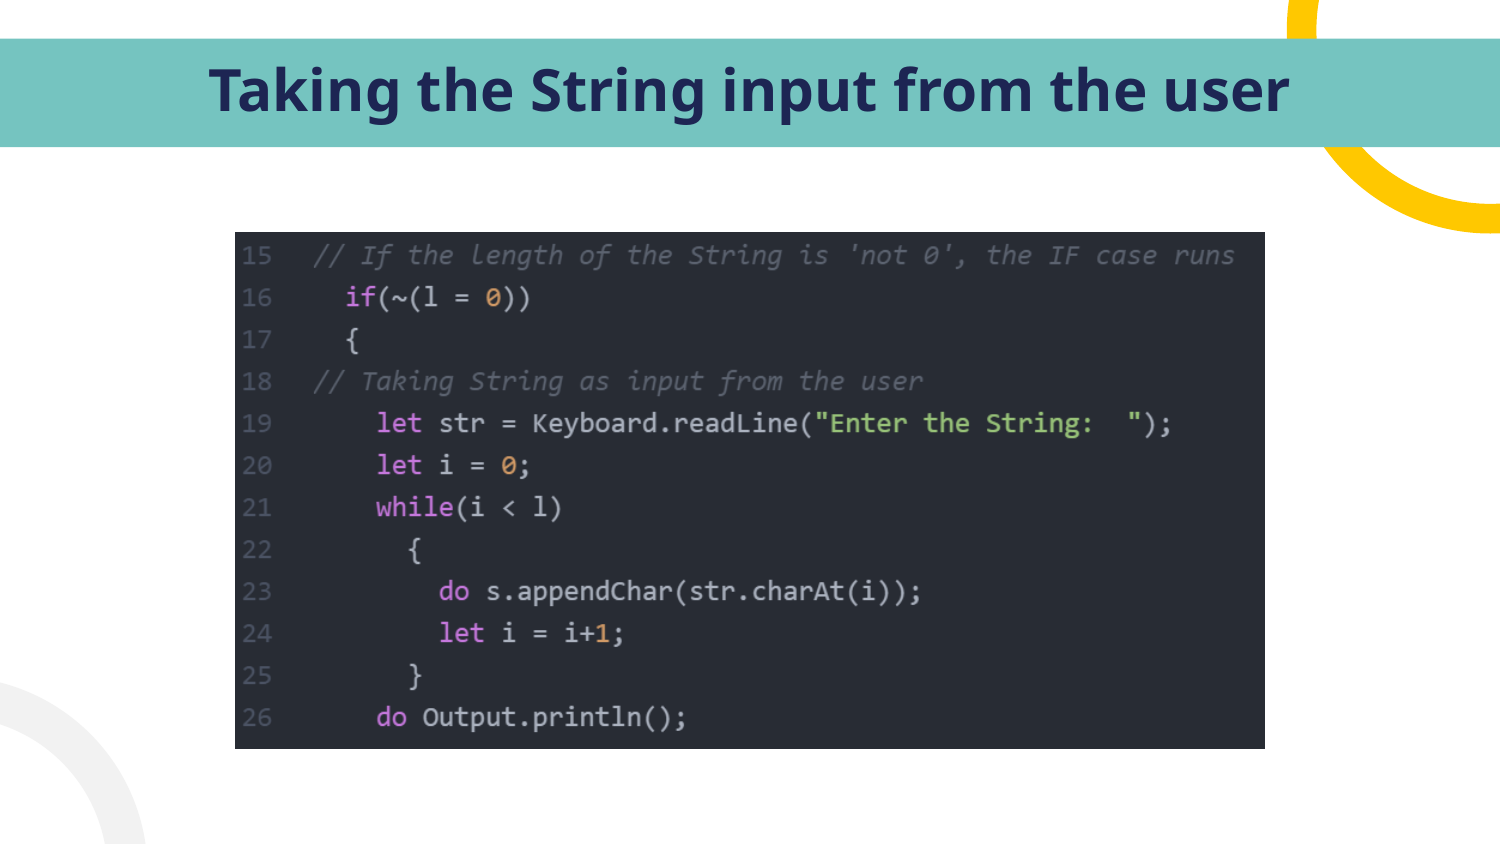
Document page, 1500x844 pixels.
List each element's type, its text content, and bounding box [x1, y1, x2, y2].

title Taking the String input from the user [115, 37, 1385, 132]
picture [234, 231, 1265, 749]
